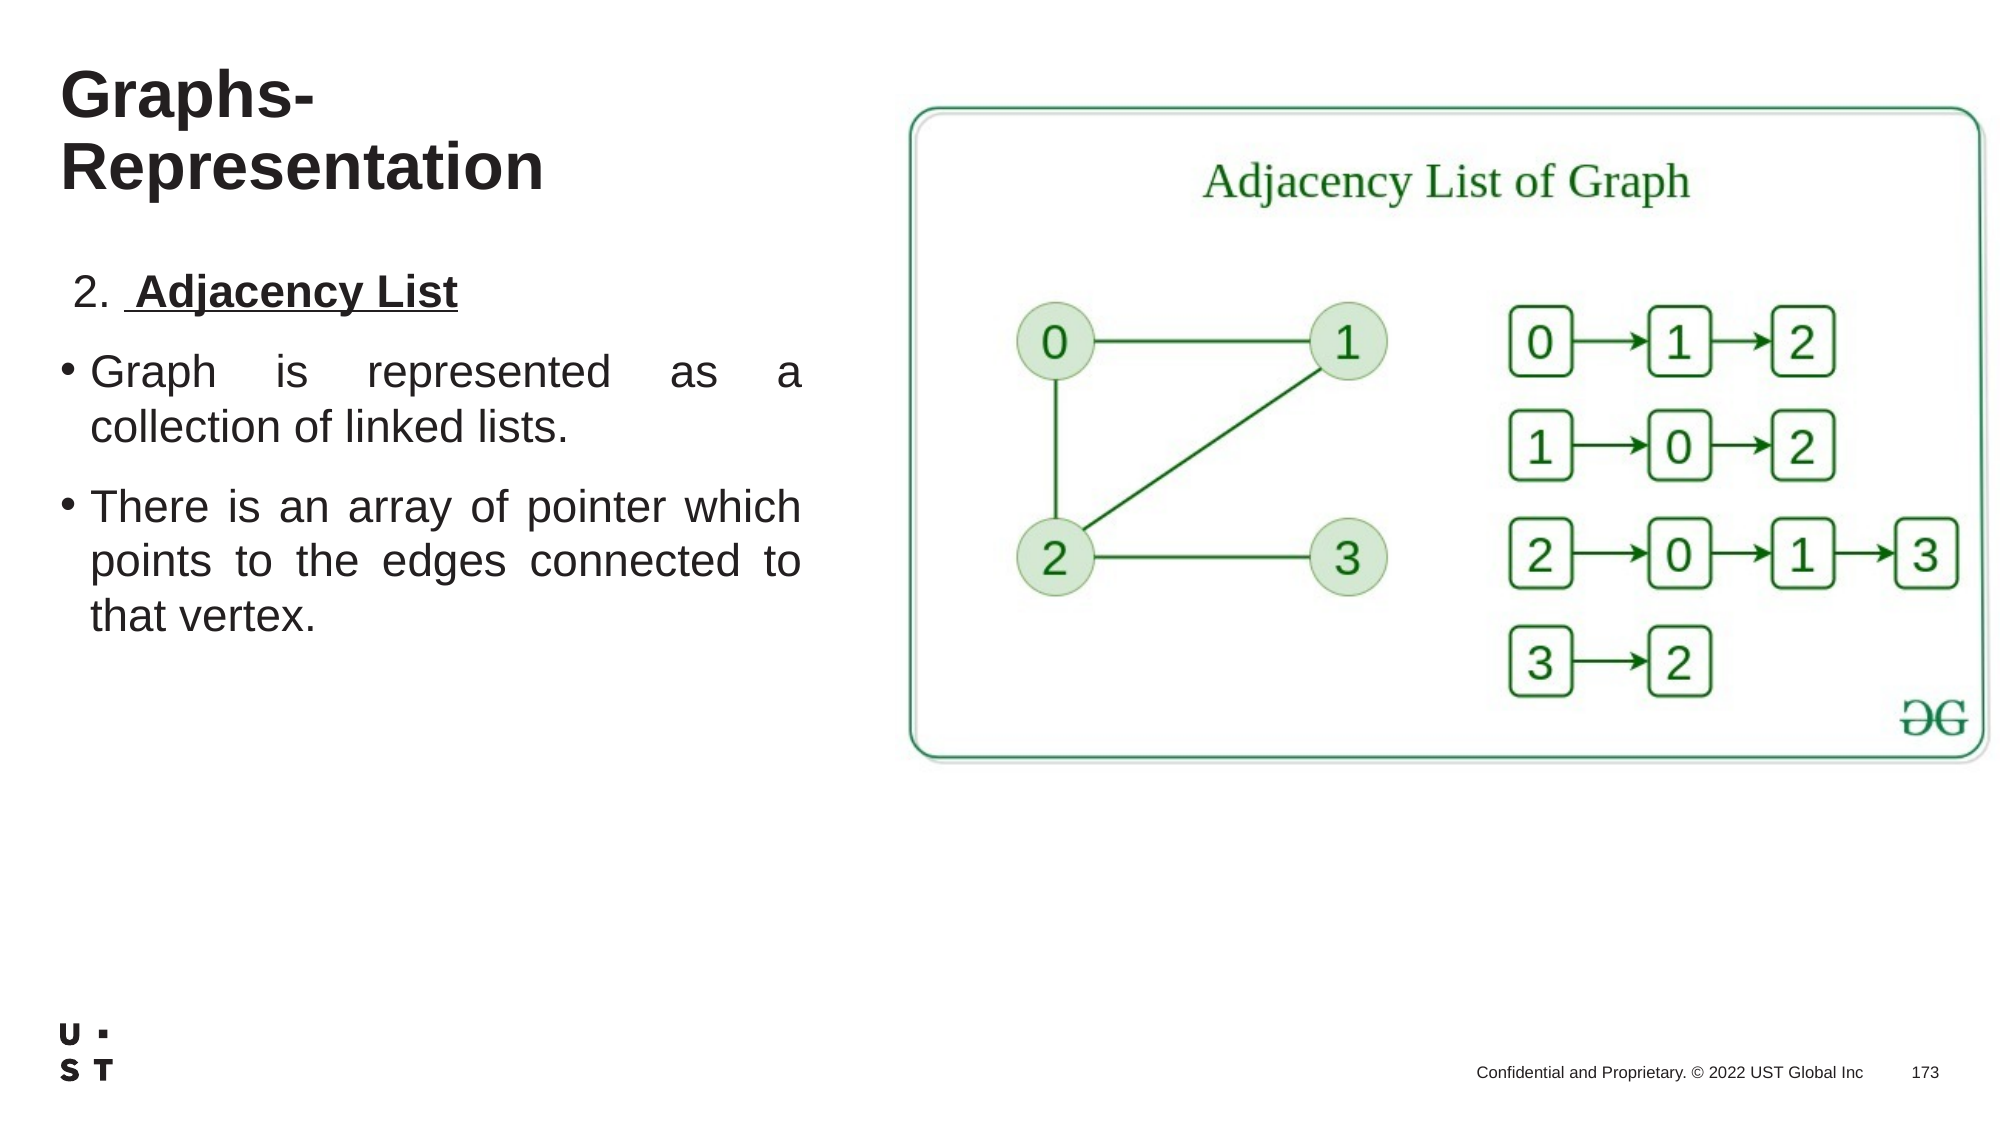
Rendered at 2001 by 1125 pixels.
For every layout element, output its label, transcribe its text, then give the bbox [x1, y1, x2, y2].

picture [895, 93, 2000, 774]
list 2. Adjacency List Graph is represented as a collection of linked lists. There is an array of pointer which points to the edges connected to that vertex. [60, 261, 803, 943]
title Graphs- Representation [60, 60, 803, 210]
